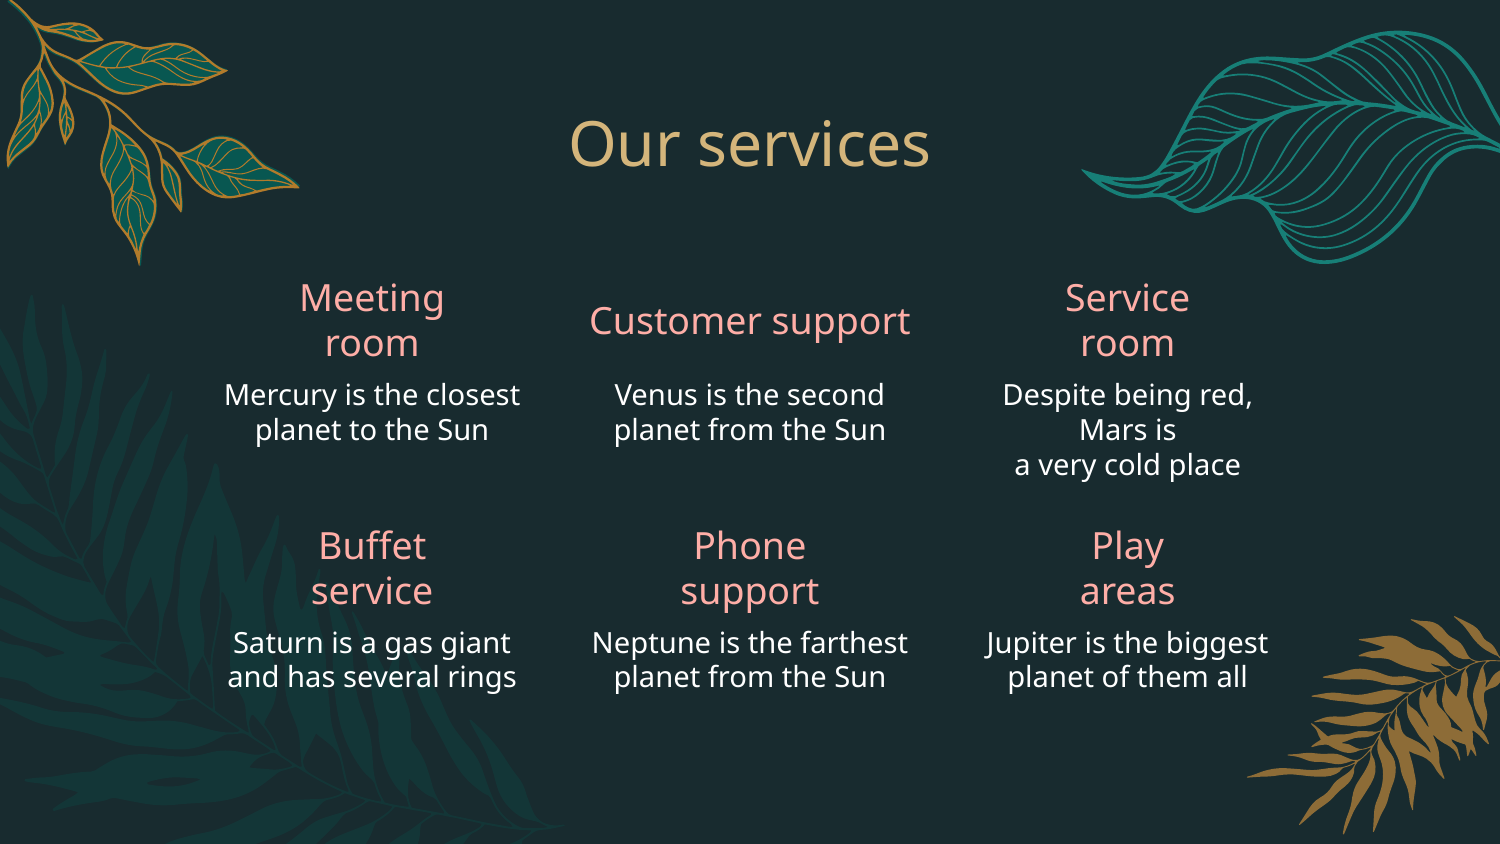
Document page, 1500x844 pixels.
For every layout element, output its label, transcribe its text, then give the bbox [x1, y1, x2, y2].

title Customer support [572, 276, 928, 361]
title Service room [950, 276, 1305, 363]
title Meeting room [195, 276, 550, 363]
subtitle Venus is the second planet from the Sun [572, 361, 928, 457]
subtitle Jupiter is the biggest planet of them all [950, 608, 1305, 704]
subtitle Neptune is the farthest planet from the Sun [572, 608, 928, 704]
subtitle Mercury is the closest planet to the Sun [195, 363, 550, 457]
subtitle Despite being red, Mars is a very cold place [950, 363, 1305, 457]
title Play areas [950, 523, 1305, 608]
subtitle Saturn is a gas giant and has several rings [195, 608, 550, 704]
title Our services [118, 88, 1382, 167]
title Buffet service [195, 523, 550, 608]
title Phone support [572, 523, 928, 608]
